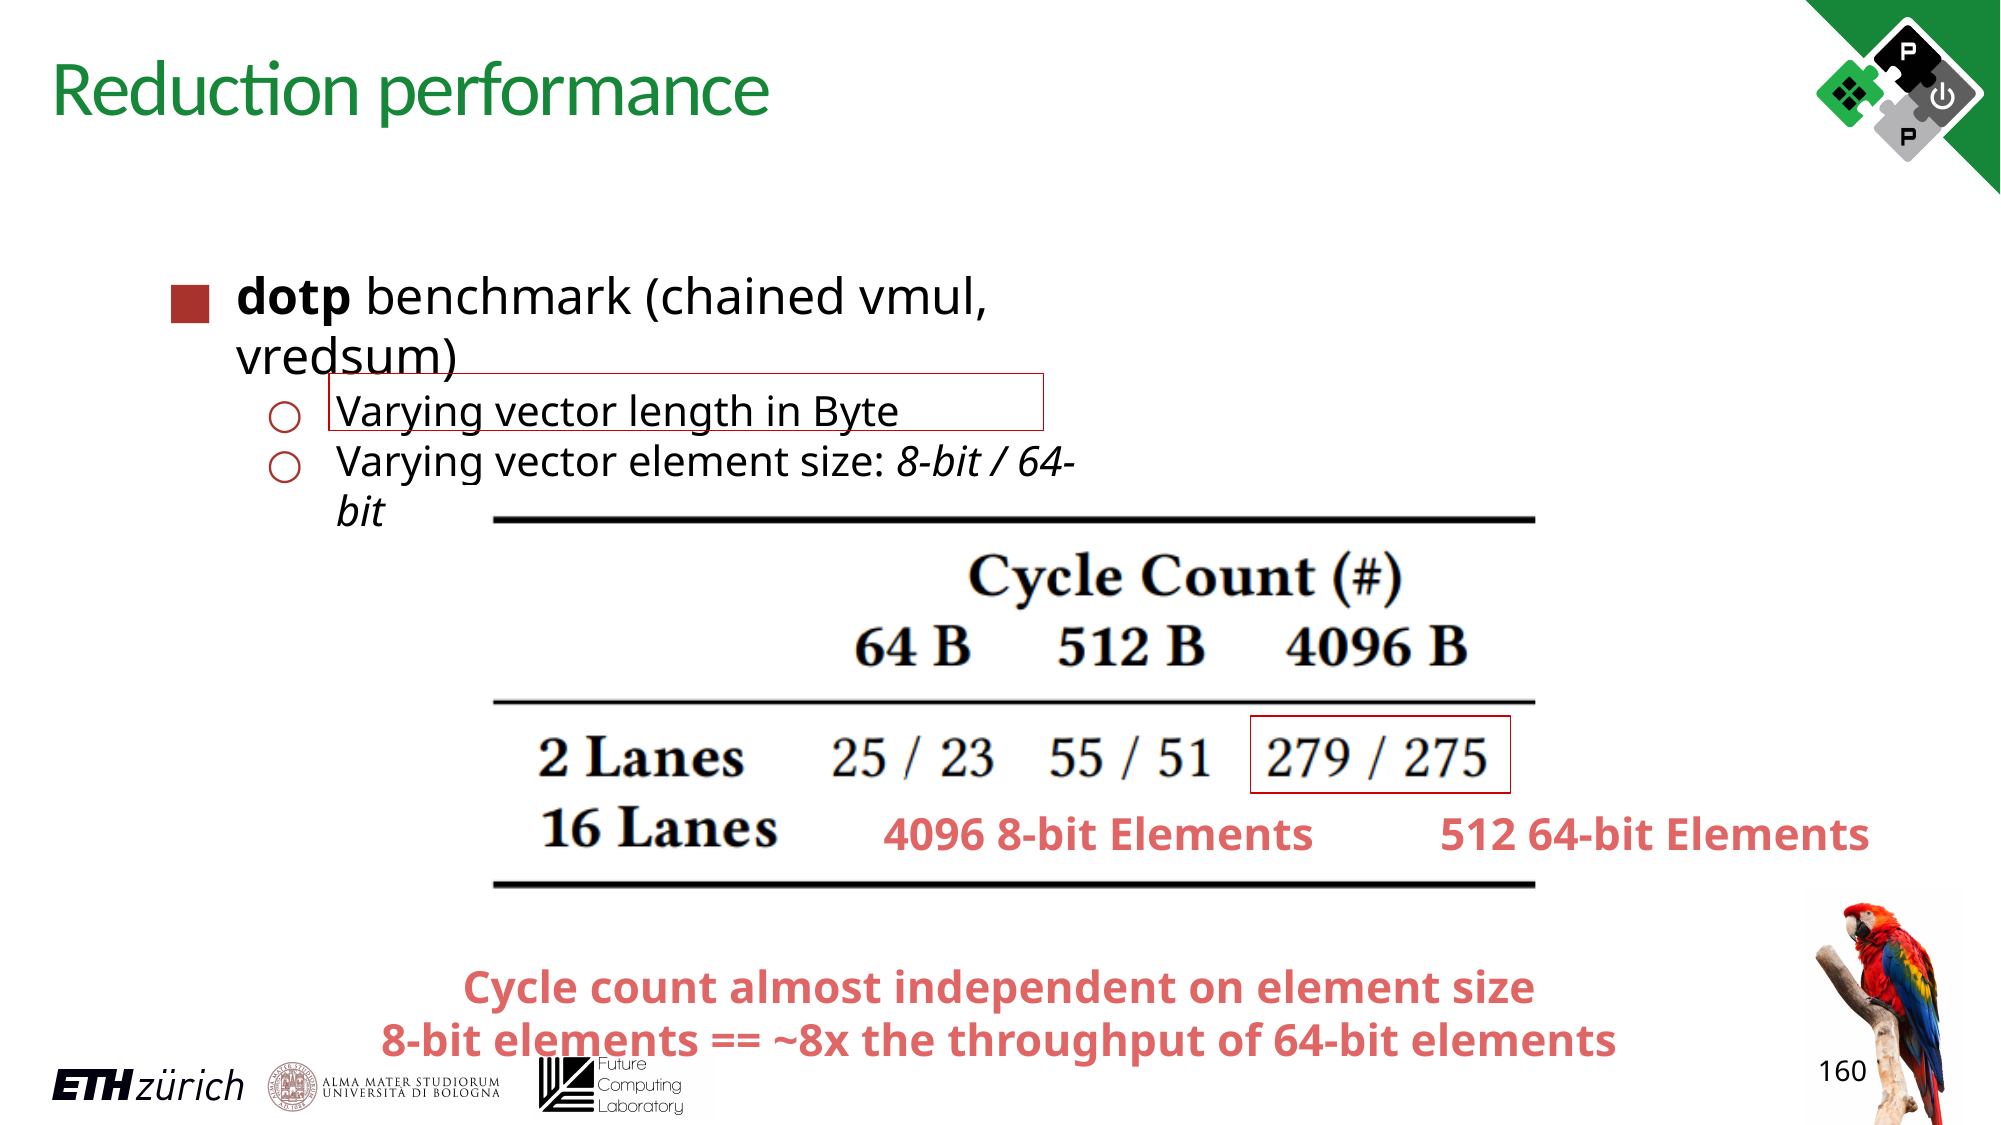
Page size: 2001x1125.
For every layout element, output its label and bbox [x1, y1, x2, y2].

picture [266, 1062, 319, 1113]
text_box [1536, 786, 2000, 880]
picture [51, 1069, 244, 1101]
picture [1815, 24, 1977, 163]
title [51, 29, 1802, 138]
picture [322, 1074, 500, 1097]
picture [1805, 889, 1964, 1125]
slide_number [1813, 1034, 1872, 1111]
text_box [116, 244, 1126, 675]
text_box [337, 939, 1663, 1086]
picture [533, 1086, 716, 1119]
picture [464, 484, 1536, 917]
